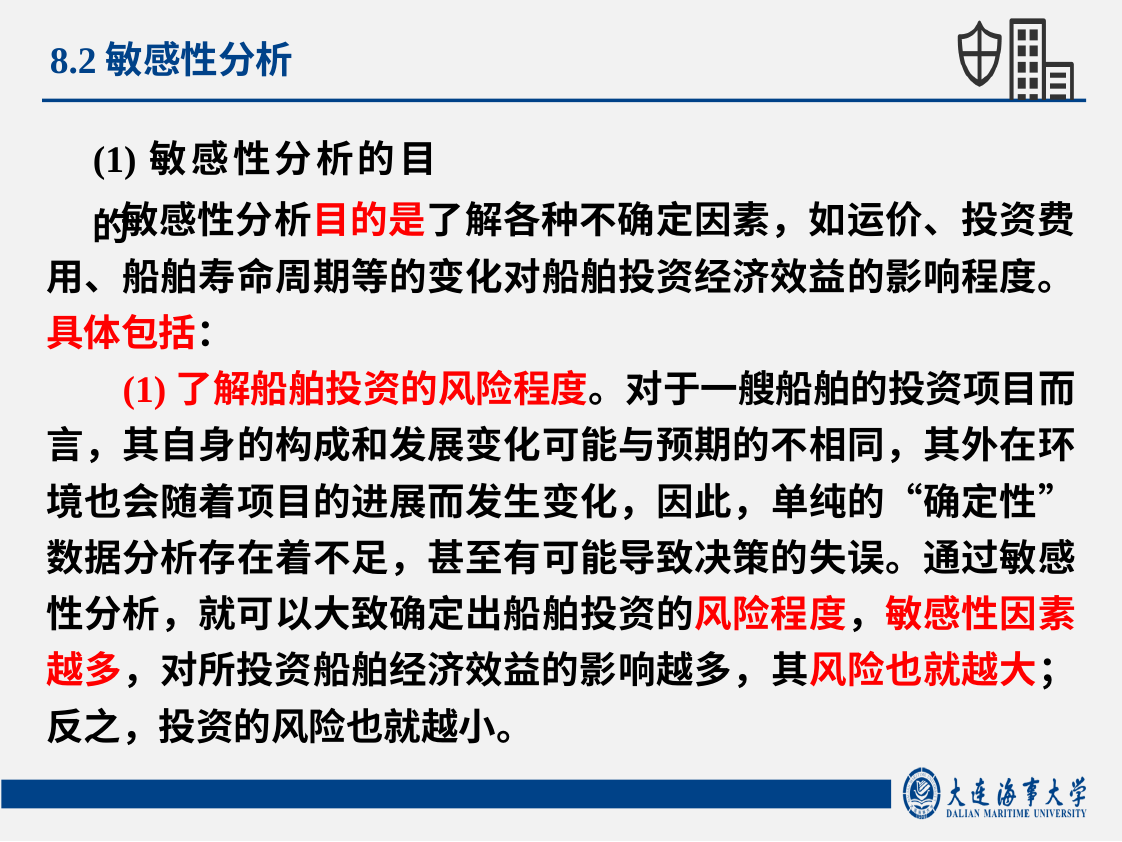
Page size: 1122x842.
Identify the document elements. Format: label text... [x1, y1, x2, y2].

text_box (1)敏感性分析的目的 [78, 105, 452, 188]
picture [902, 767, 1087, 820]
picture [957, 18, 1074, 100]
text_box 8.2敏感性分析 [38, 30, 305, 87]
text_box 敏感性分析目的是了解各种不确定因素，如运价、投资费用、船舶寿命周期等的变化对船舶投资经济效益的影响程度。具体包括： (1)了解船舶投资的风险程度。对于一艘船舶的投资项目而言，其自身的构成和发展变化可能与预期的不相同，其外在环境也会随着项目的进展而发生变化，因此，单纯的“确定性”数据分析存在着不足，甚至有可能导致决策的失误。通过敏感性分析，就可以大致确定出船舶投资的风险程度，敏感性因素越多，对所投资船舶经济效益的影响越多，其风险也就越大；反之，投资的风险也就越小。 [35, 179, 1087, 754]
